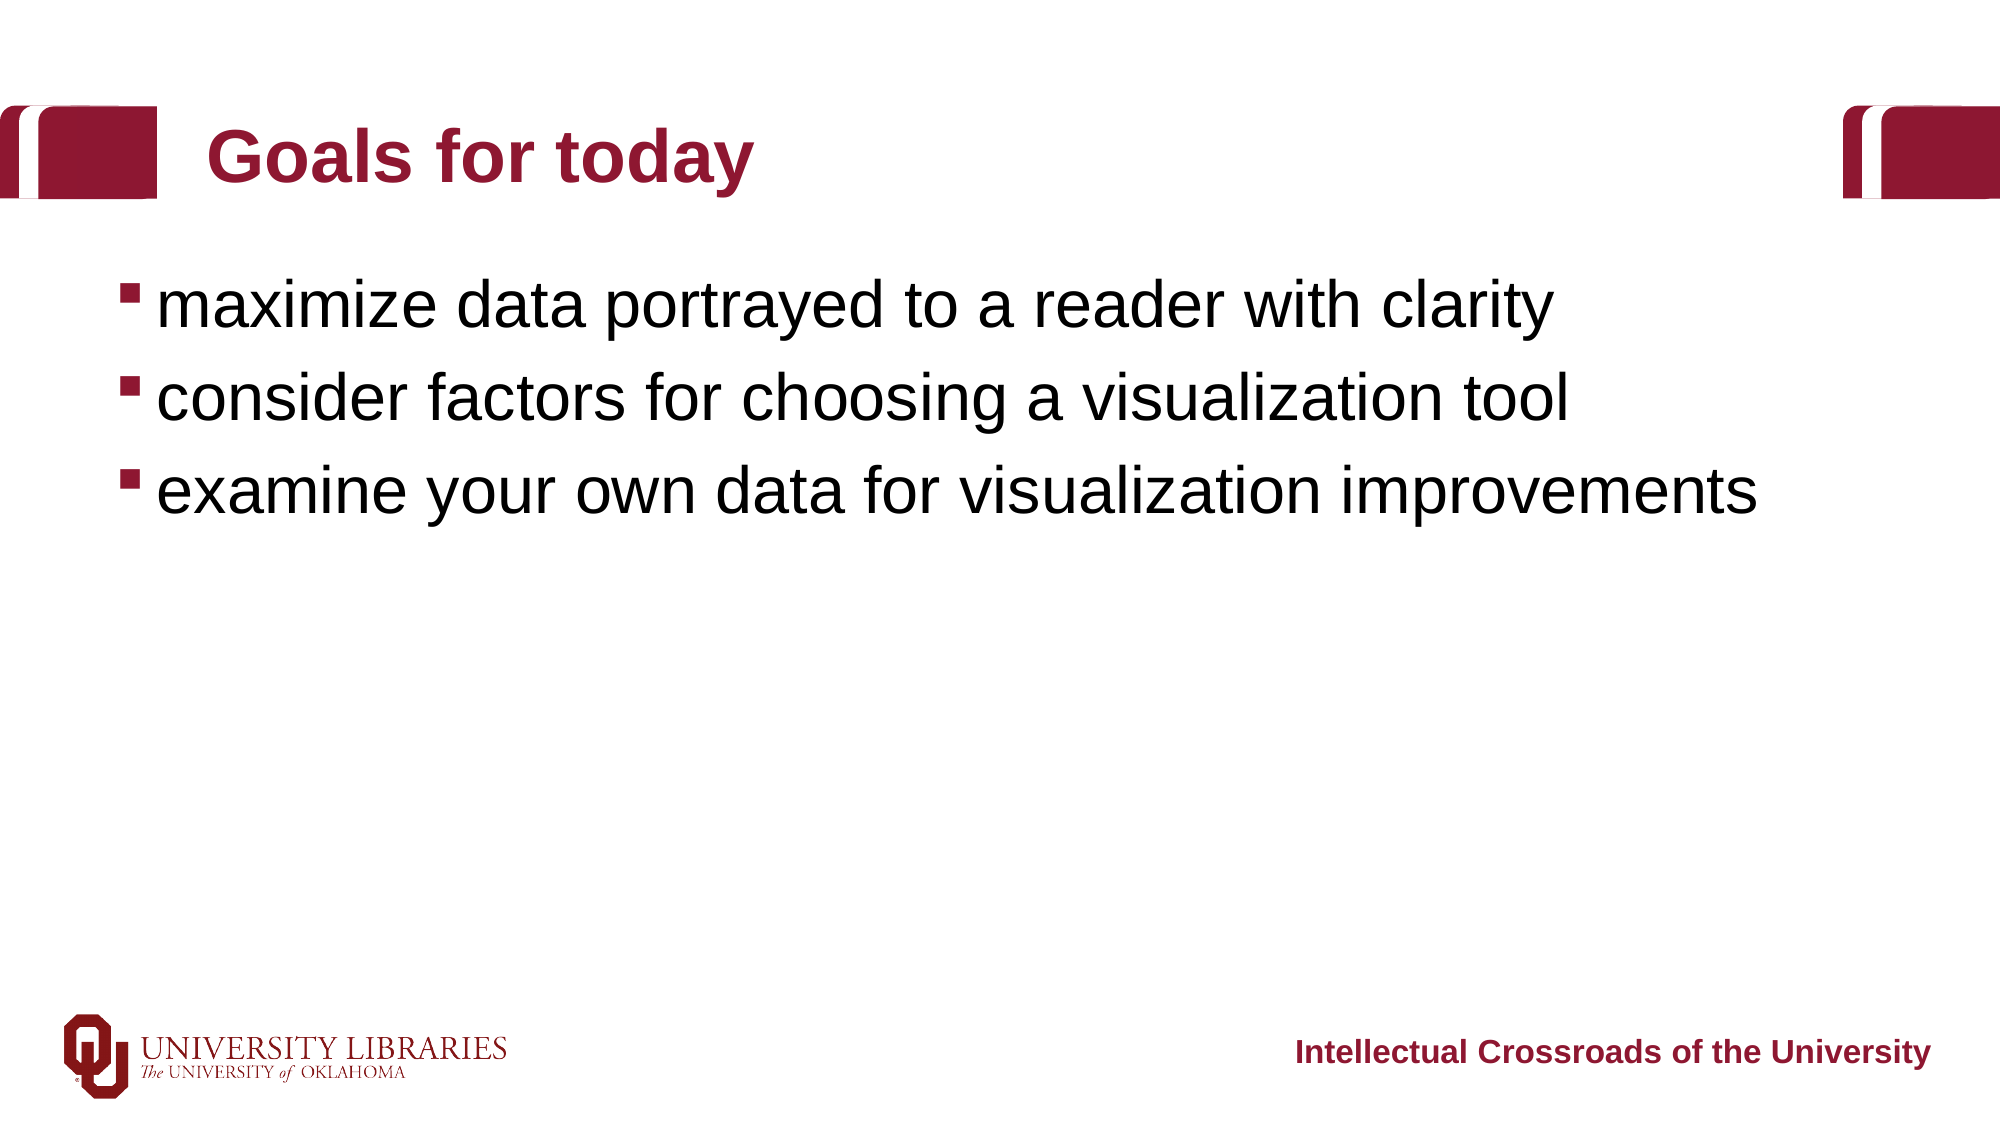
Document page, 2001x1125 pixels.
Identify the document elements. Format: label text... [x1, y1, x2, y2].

picture [41, 988, 532, 1112]
text_box [137, 59, 1863, 278]
list maximize data portrayed to a reader with clarity consider factors for choosing a visualization tool examine your own data for visualization improvements [99, 262, 1900, 939]
